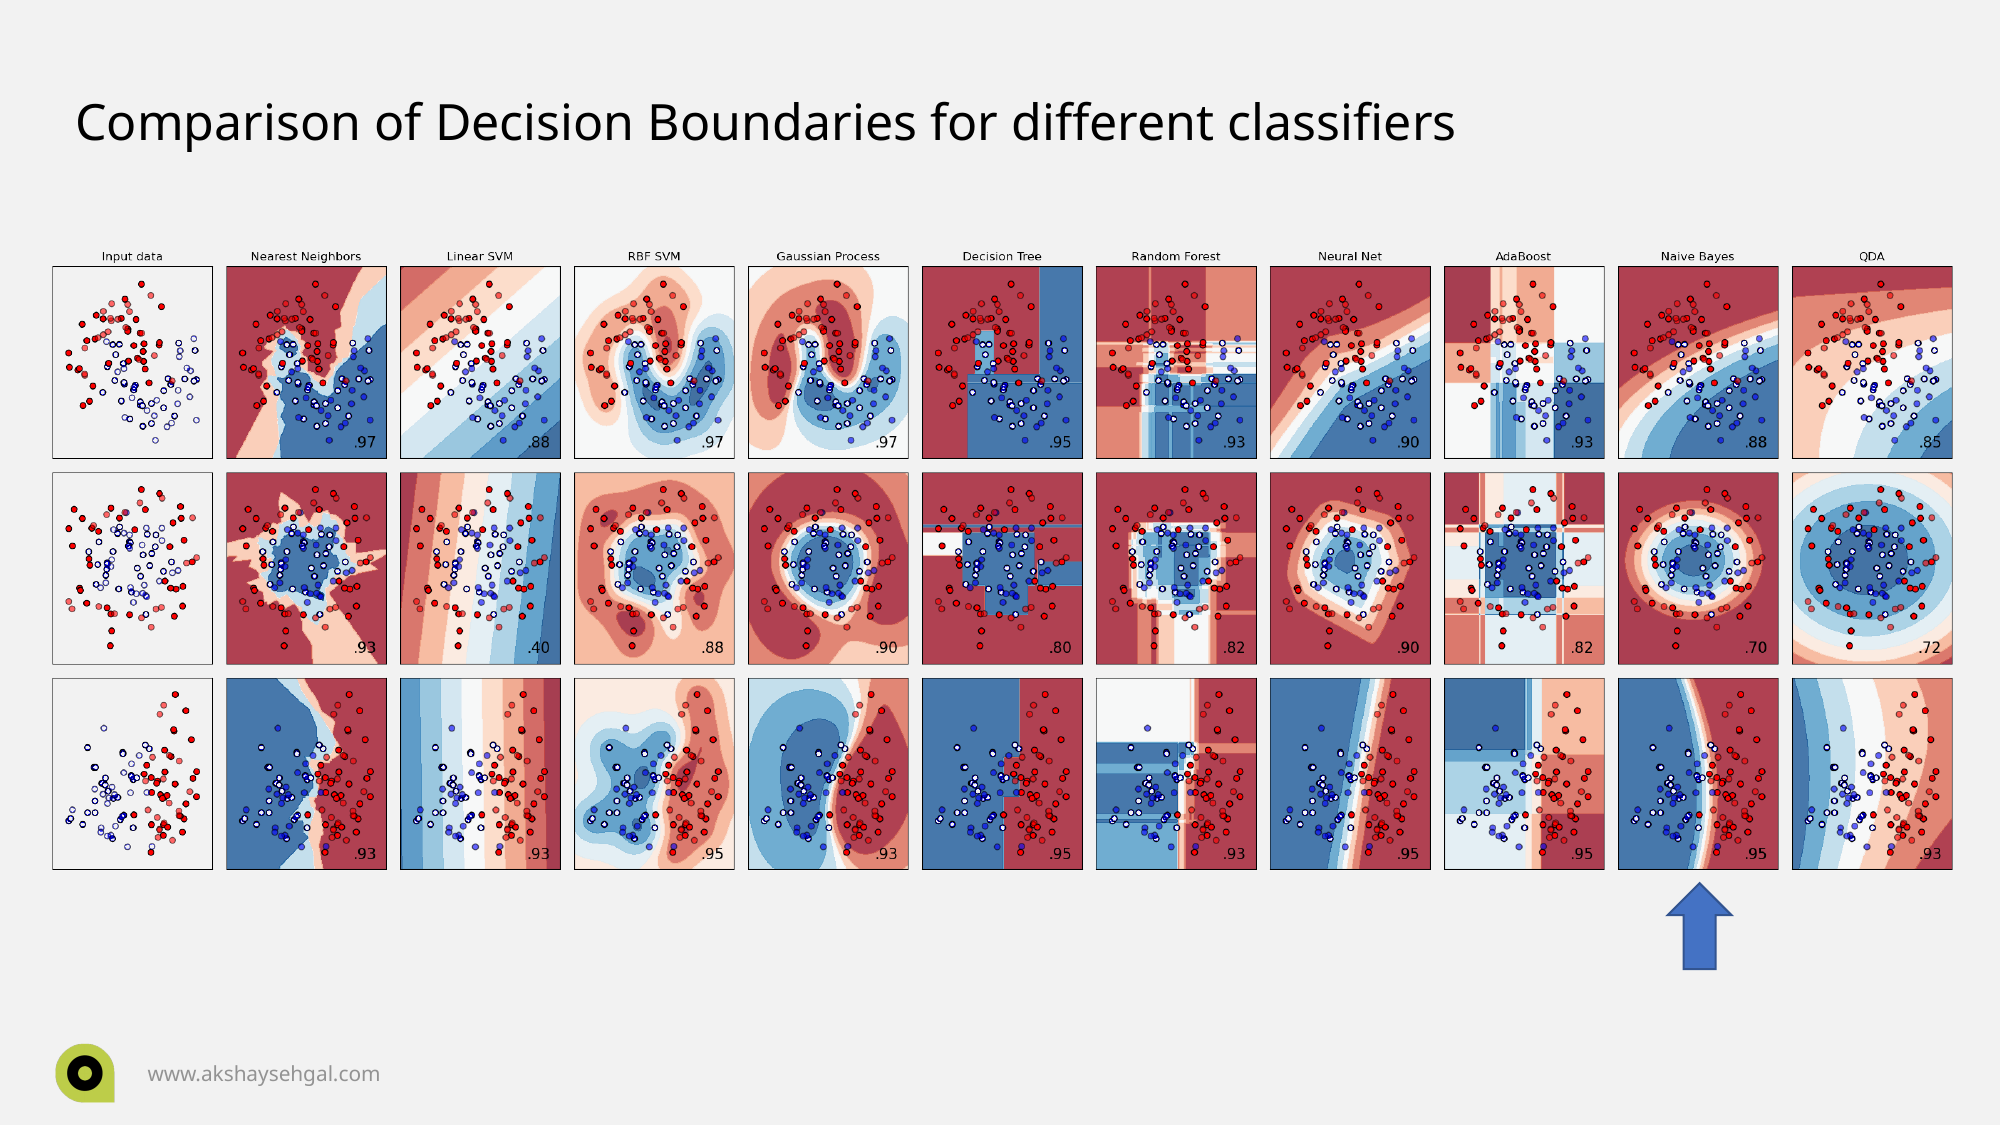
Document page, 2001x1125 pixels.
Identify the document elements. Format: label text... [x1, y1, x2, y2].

footer www.akshaysehgal.com [132, 1042, 1381, 1103]
picture [38, 241, 1962, 884]
text_box [1665, 884, 1734, 971]
picture [54, 1042, 116, 1105]
title Comparison of Decision Boundaries for different classifiers [60, 59, 1935, 190]
